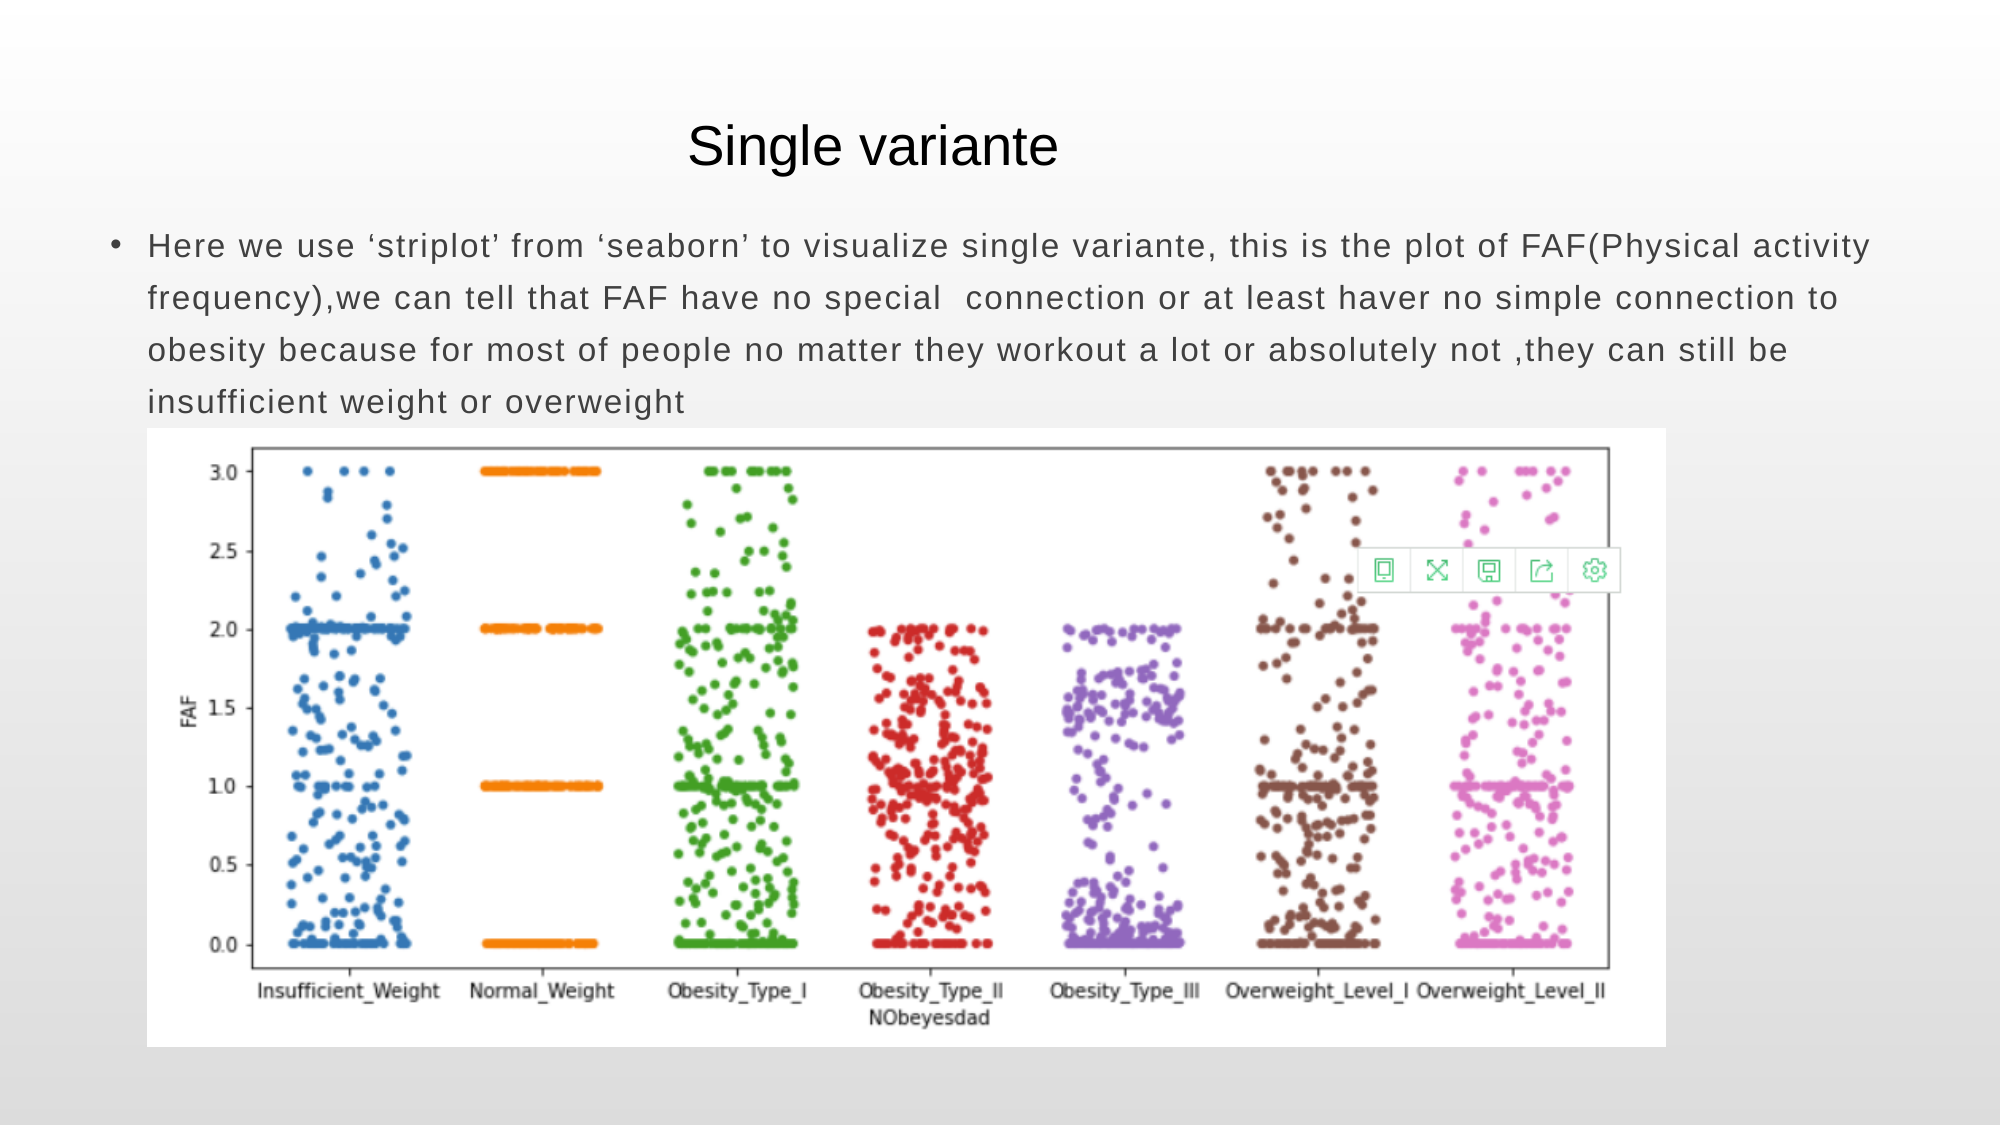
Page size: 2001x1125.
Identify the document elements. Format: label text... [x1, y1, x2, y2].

text_box Single variante [687, 109, 1060, 177]
picture [147, 428, 1666, 1047]
list Here we use ‘striplot’ from ‘seaborn’ to visualize single variante, this is the plot of FAF(Physical activity frequency),we can tell that FAF have no special connection or at least haver no simple connection to obesity because for most of people no matter they workout a lot or absolutely not ,they can still be insufficient weight or overweight [109, 212, 1891, 1041]
